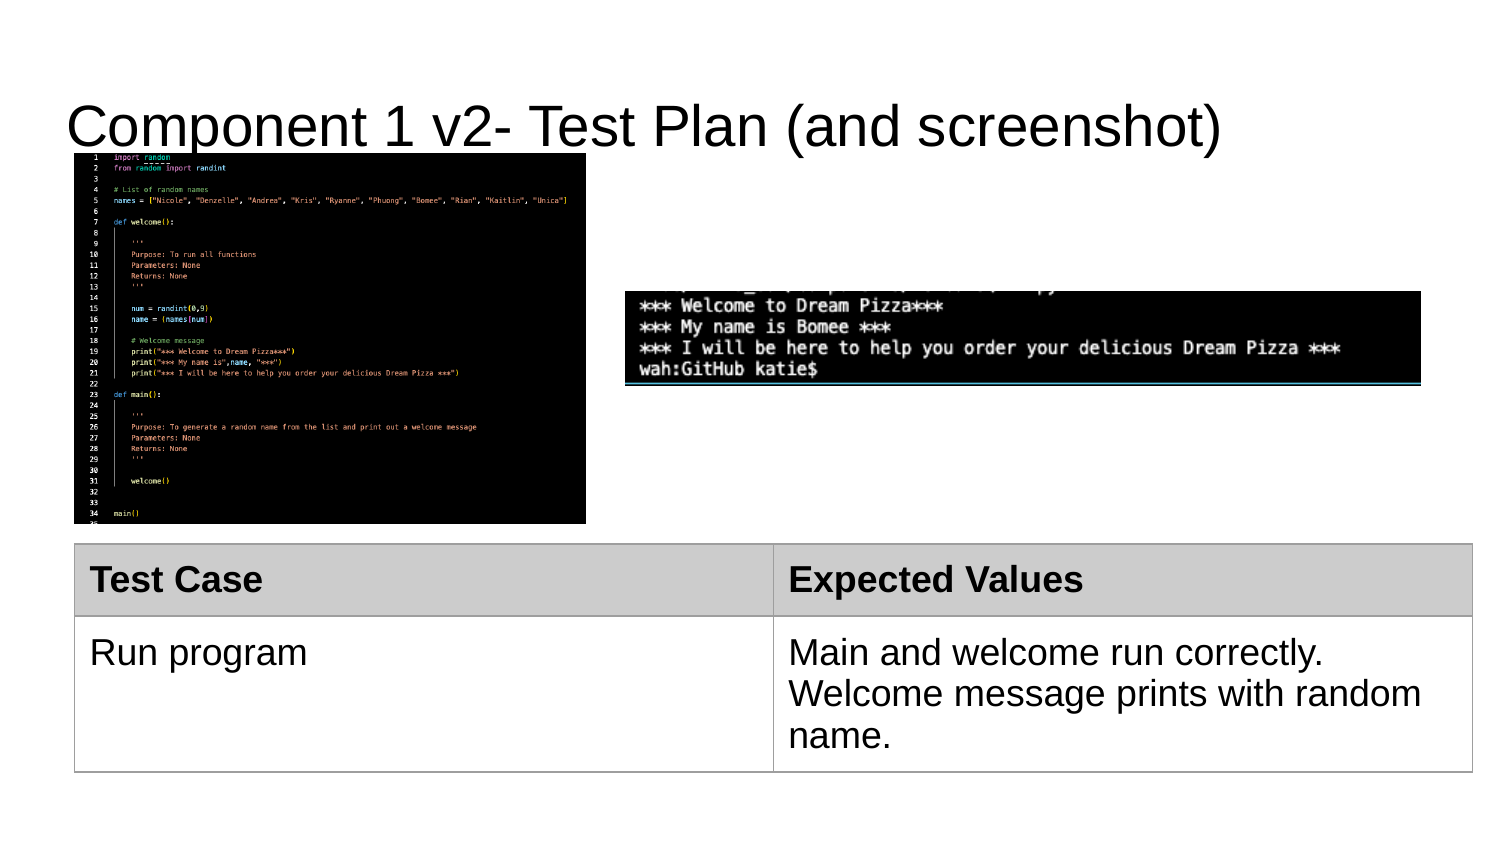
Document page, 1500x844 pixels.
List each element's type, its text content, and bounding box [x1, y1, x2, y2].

table_cell Main and welcome run correctly. Welcome message prints with random name. [774, 617, 1472, 771]
table_header Test Case [75, 545, 773, 615]
table_cell Run program [75, 617, 773, 771]
title Component 1 v2- Test Plan (and screenshot) [51, 72, 1449, 167]
picture [74, 153, 586, 524]
table_header Expected Values [774, 545, 1472, 615]
picture [625, 291, 1421, 386]
